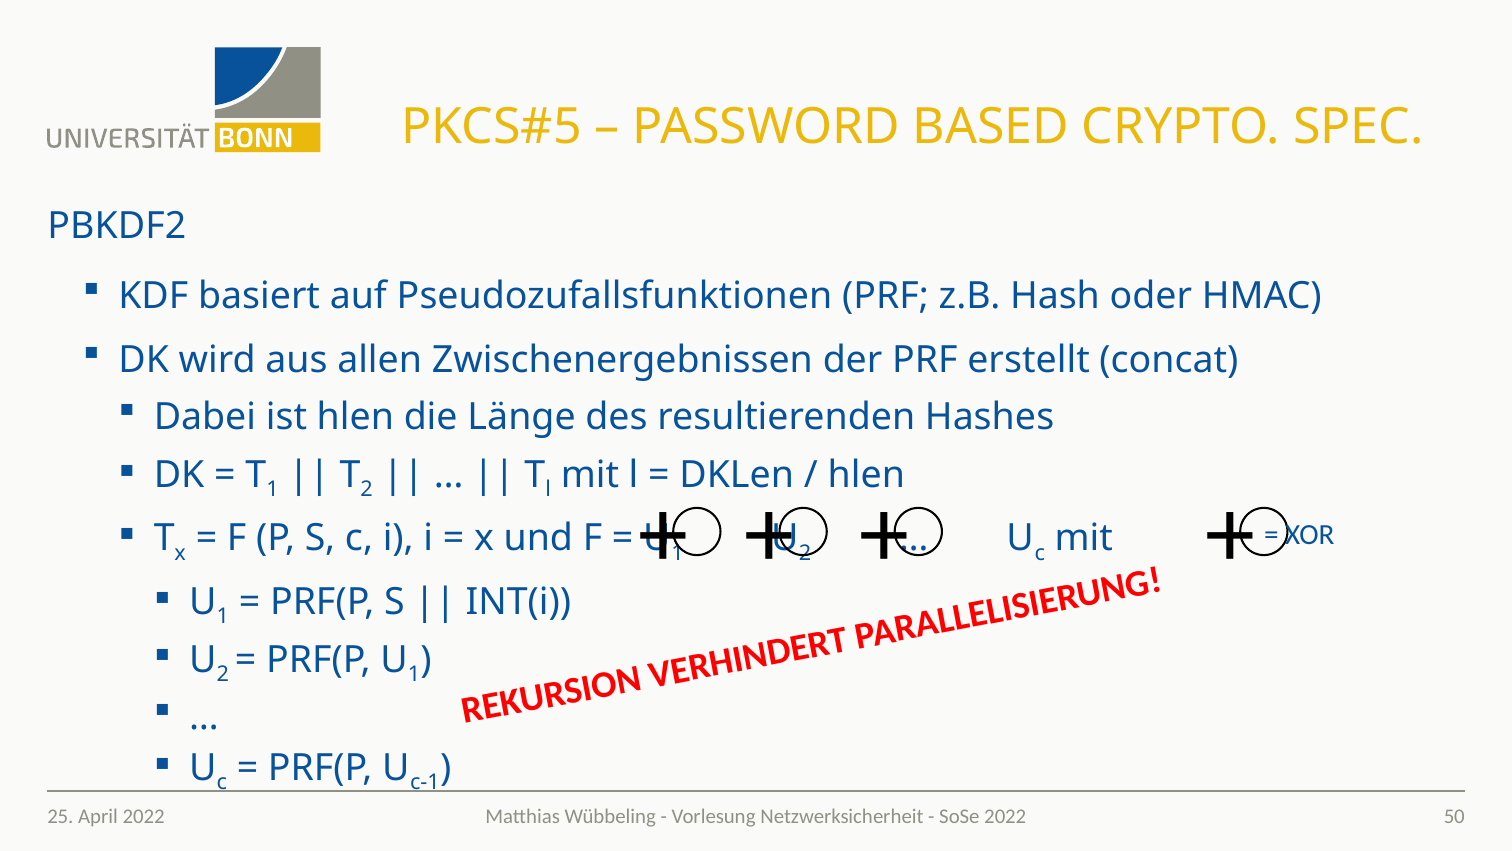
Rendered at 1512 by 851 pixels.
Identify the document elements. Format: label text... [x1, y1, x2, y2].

title PKCS#5 – Password based Crypto. Spec. [401, 47, 1465, 154]
list PBKDF2 KDF basiert auf Pseudozufallsfunktionen (PRF; z.B. Hash oder HMAC) DK wird aus allen Zwischenergebnissen der PRF erstellt (concat) Dabei ist hlen die Länge des resultierenden Hashes DK = T1 || T2 || … || Tl mit l = DKLen / hlen Tx = F (P, S, c, i), i = x und F = U1 U2 … Uc mit U1 = PRF(P, S || INT(i)) U2 = PRF(P, U1) … Uc = PRF(P, Uc-1) [47, 200, 1465, 745]
slide_number 50 [1370, 791, 1465, 839]
text_box Rekursion verhindert Parallelisierung! [440, 544, 1181, 741]
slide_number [47, 791, 189, 839]
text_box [673, 467, 946, 590]
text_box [1239, 467, 1371, 590]
footer Matthias Wübbeling - Vorlesung Netzwerksicherheit - SoSe 2022 [342, 791, 1170, 839]
